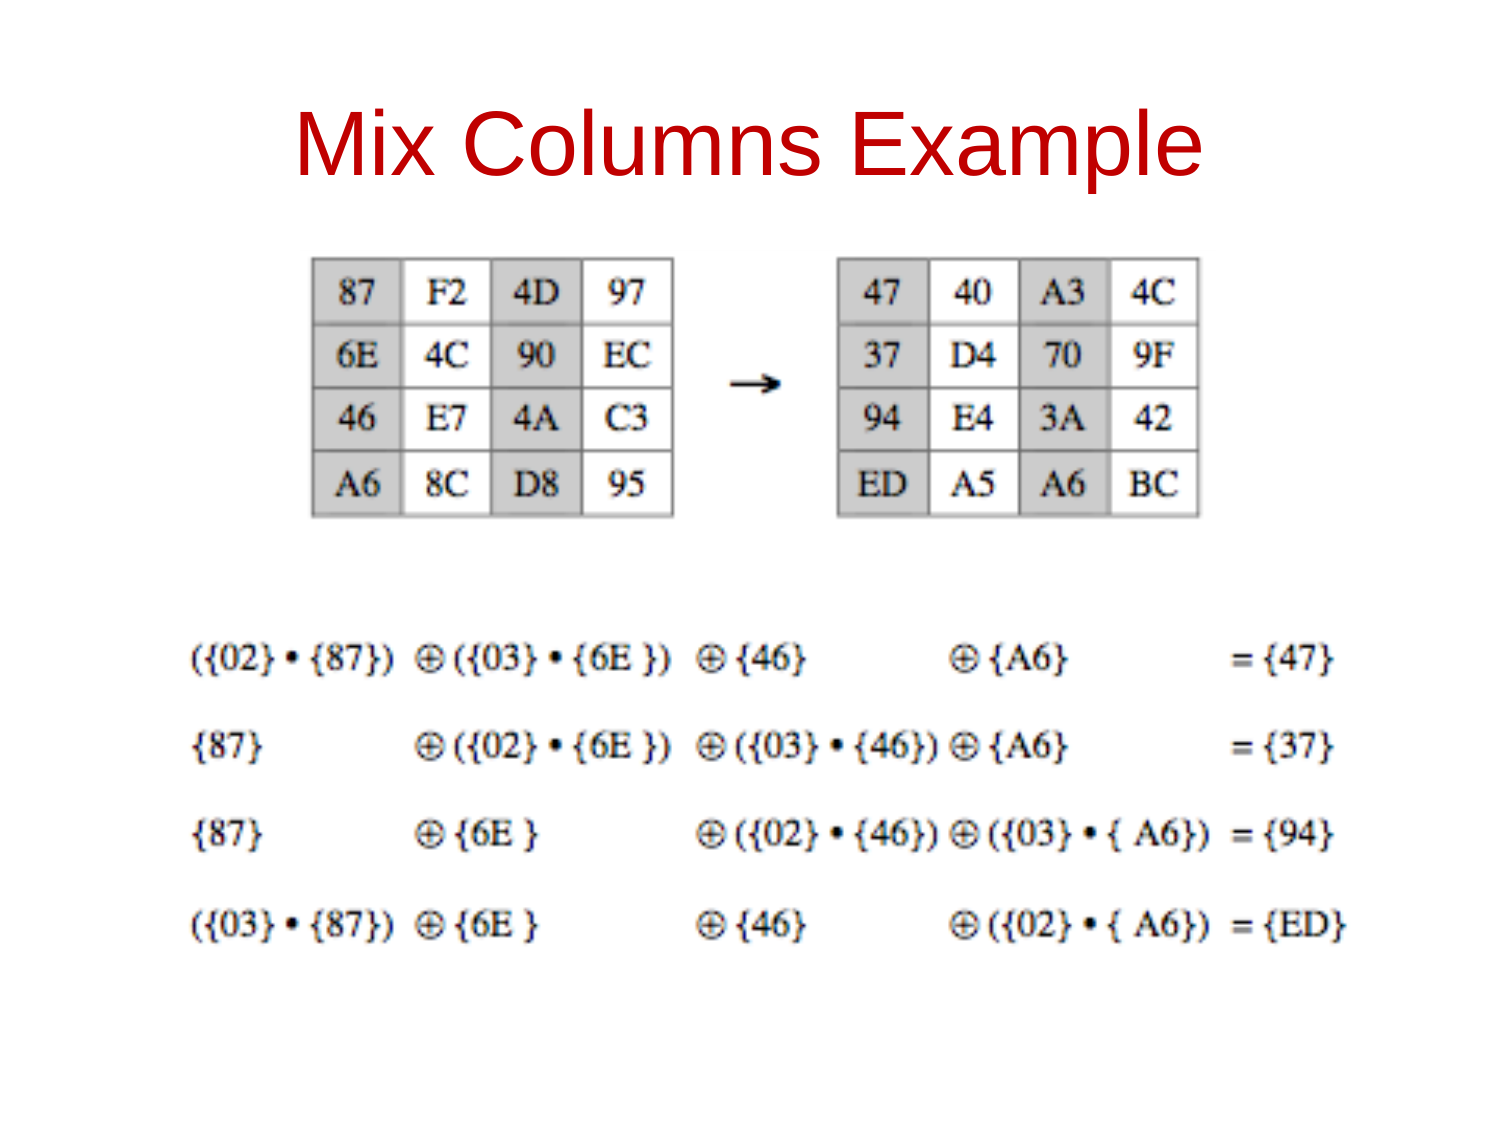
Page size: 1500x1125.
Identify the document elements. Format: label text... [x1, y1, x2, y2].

text_box Mix Columns Example [74, 45, 1425, 233]
picture [149, 624, 1369, 973]
picture [299, 249, 1216, 532]
